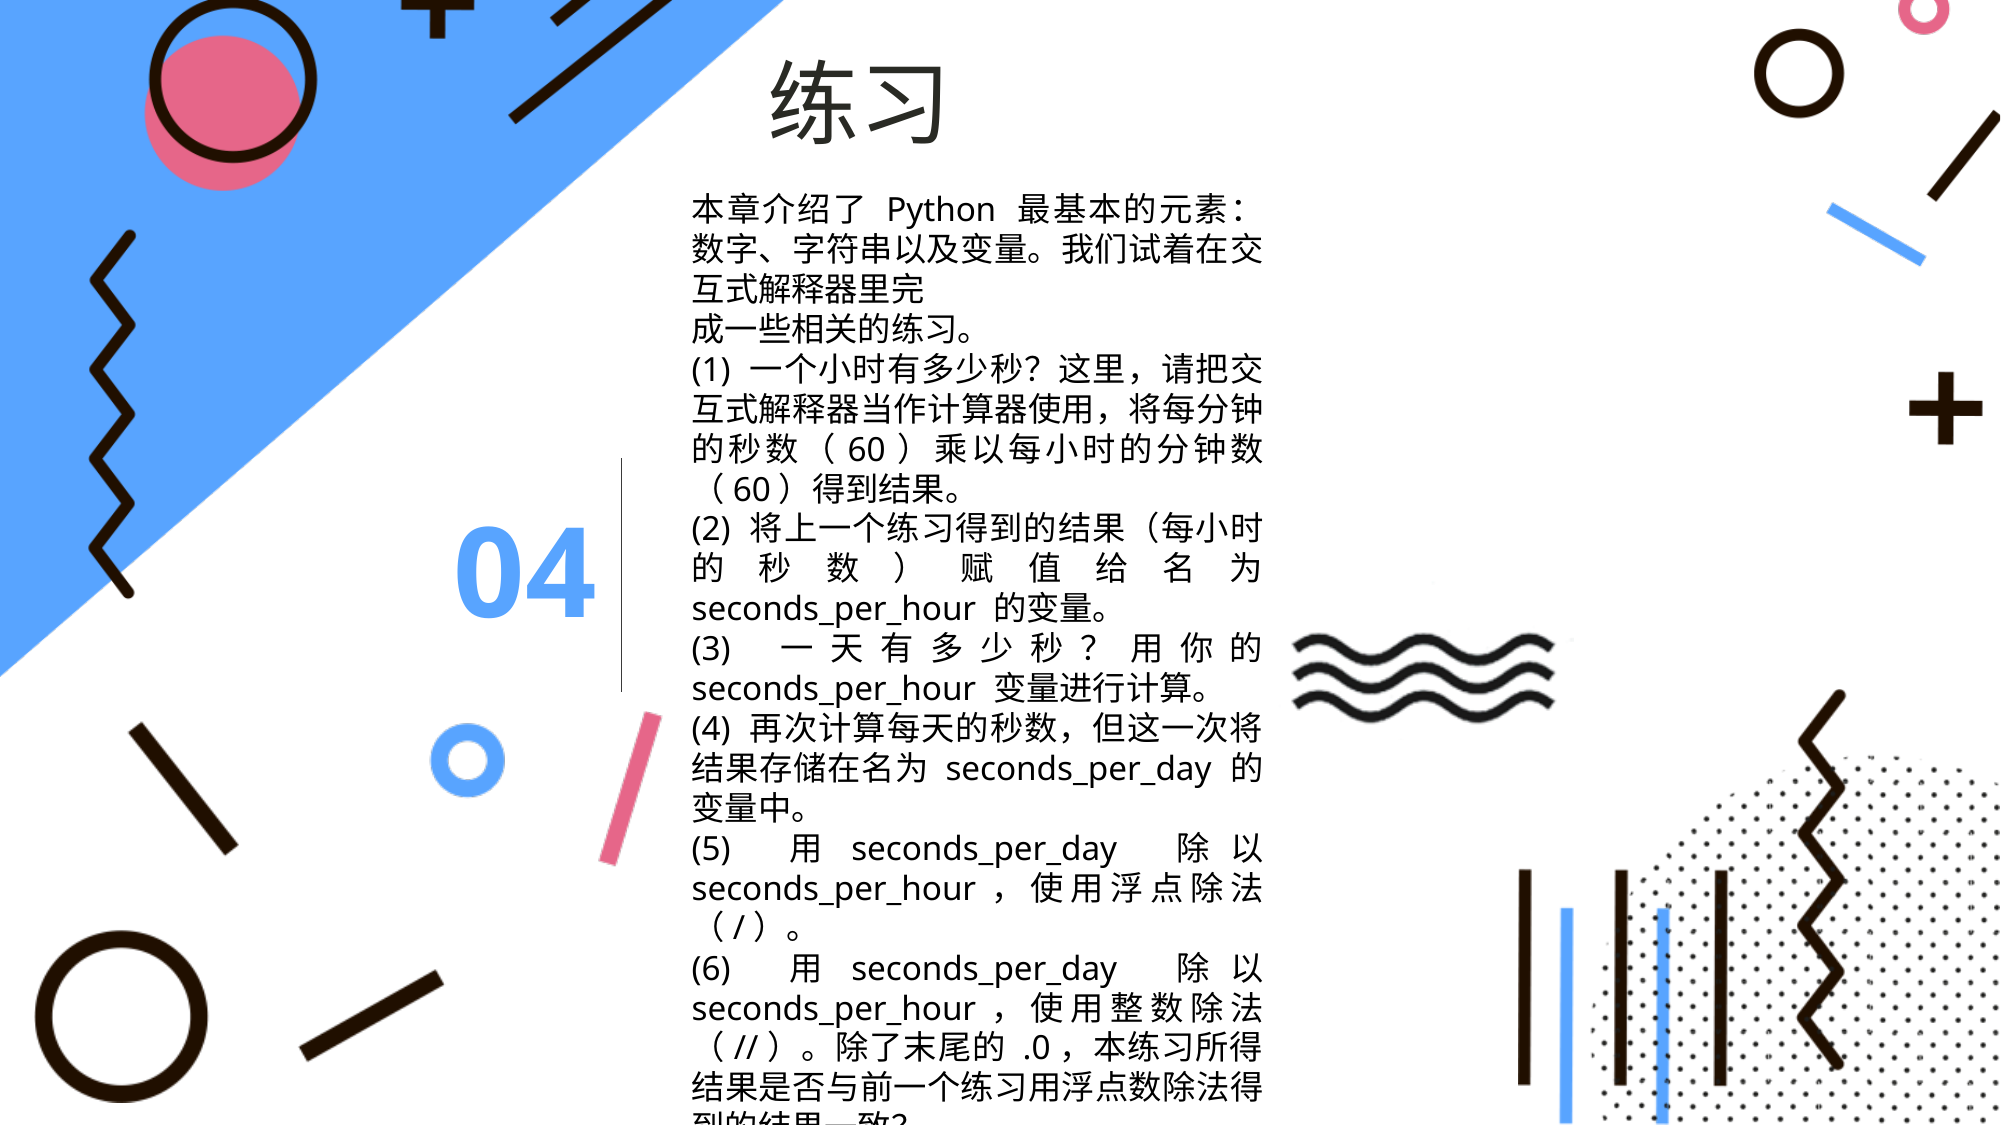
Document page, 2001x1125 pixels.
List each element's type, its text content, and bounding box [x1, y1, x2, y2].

text_box 练习 [753, 38, 967, 164]
text_box 本章介绍了 Python 最基本的元素：数字、字符串以及变量。我们试着在交互式解释器里完 成一些相关的练习。 (1) 一个小时有多少秒？这里，请把交互式解释器当作计算器使用，将每分钟的秒数（60）乘以每小时的分钟数（60）得到结果。 (2) 将上一个练习得到的结果（每小时的秒数）赋值给名为 seconds_per_hour 的变量。 (3) 一天有多少秒？用你的 seconds_per_hour 变量进行计算。 (4) 再次计算每天的秒数，但这一次将结果存储在名为 seconds_per_day 的变量中。 (5) 用seconds_per_day 除以 seconds_per_hour，使用浮点除法（/）。 (6) 用seconds_per_day 除以 seconds_per_hour，使用整数除法（//）。除了末尾的 .0，本练习所得结果是否与前一个练习用浮点数除法得到的结果一致？ [676, 180, 1279, 1125]
picture [0, 0, 2001, 1125]
text_box 04 [438, 484, 612, 650]
